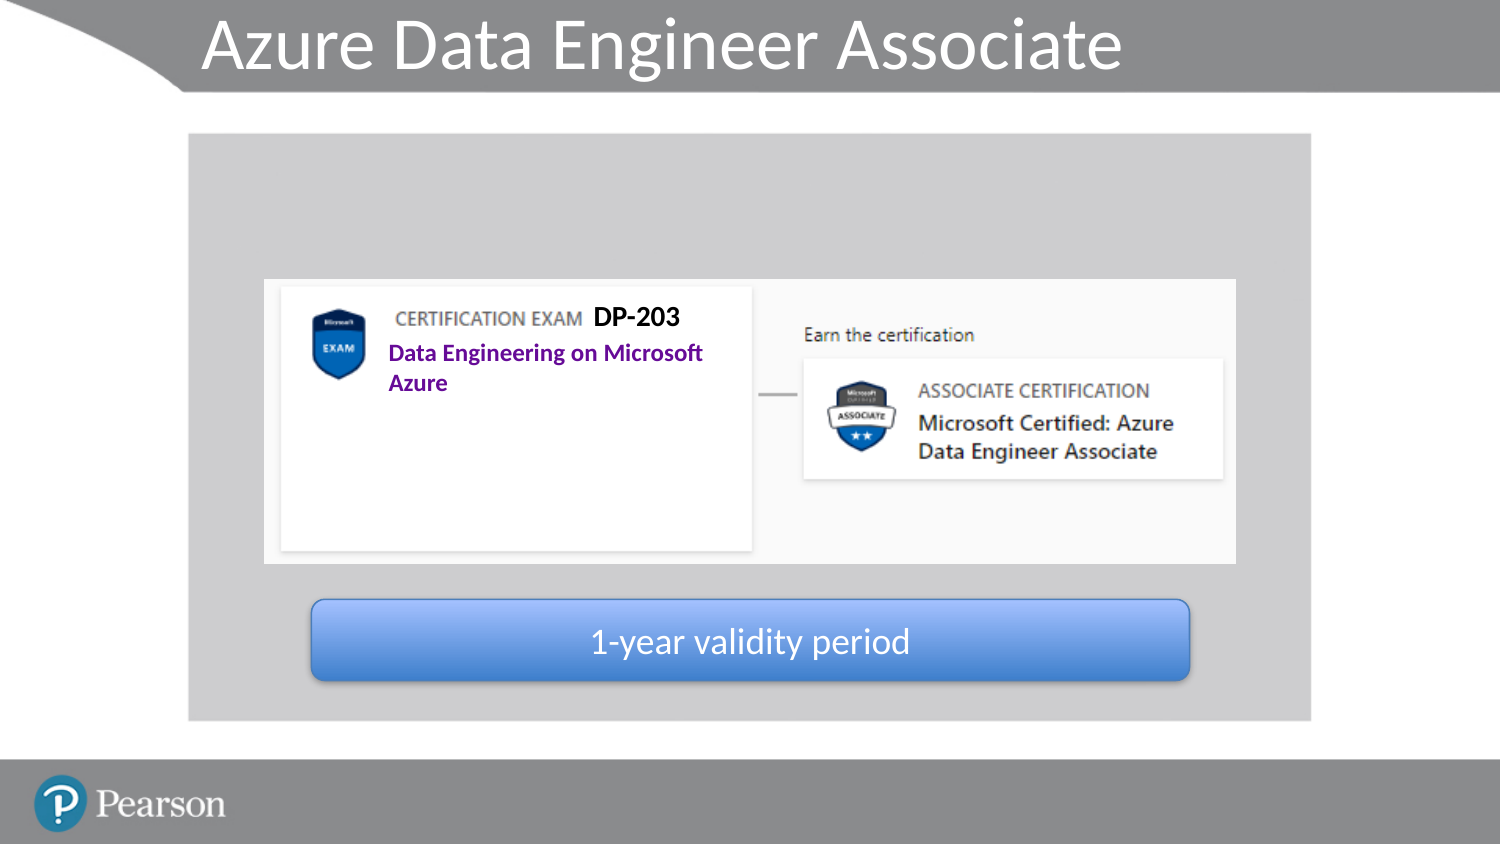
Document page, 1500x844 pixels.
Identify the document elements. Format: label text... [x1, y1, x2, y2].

text_box 1-year validity period [310, 598, 1191, 682]
picture [0, 0, 1500, 844]
title Azure Data Engineer Associate [186, 0, 1425, 79]
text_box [264, 279, 1236, 565]
